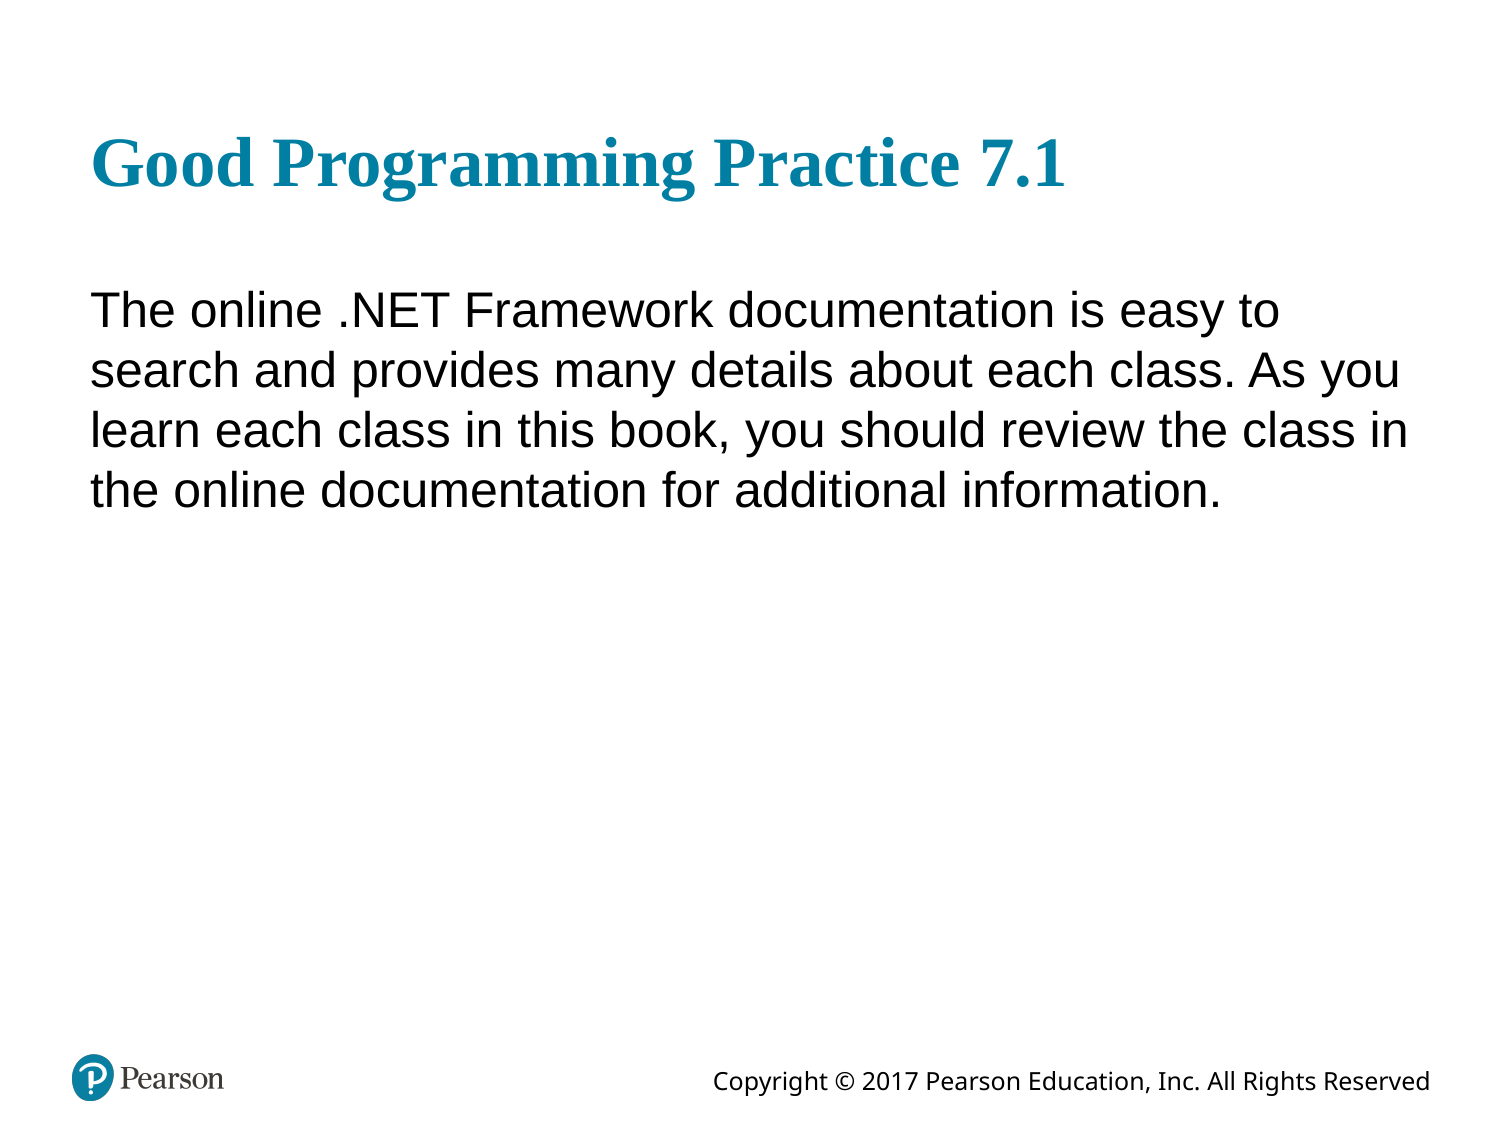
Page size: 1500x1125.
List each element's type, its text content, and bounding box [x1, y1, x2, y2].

picture [98, 1054, 224, 1101]
picture [80, 1063, 106, 1088]
picture [72, 1087, 83, 1101]
picture [72, 1054, 88, 1070]
title Good Programming Practice 7.1 [75, 35, 1425, 216]
list The online .NET Framework documentation is easy to search and provides many details about each class. As you learn each class in this book, you should review the class in the online documentation for additional information. [75, 262, 1425, 1005]
